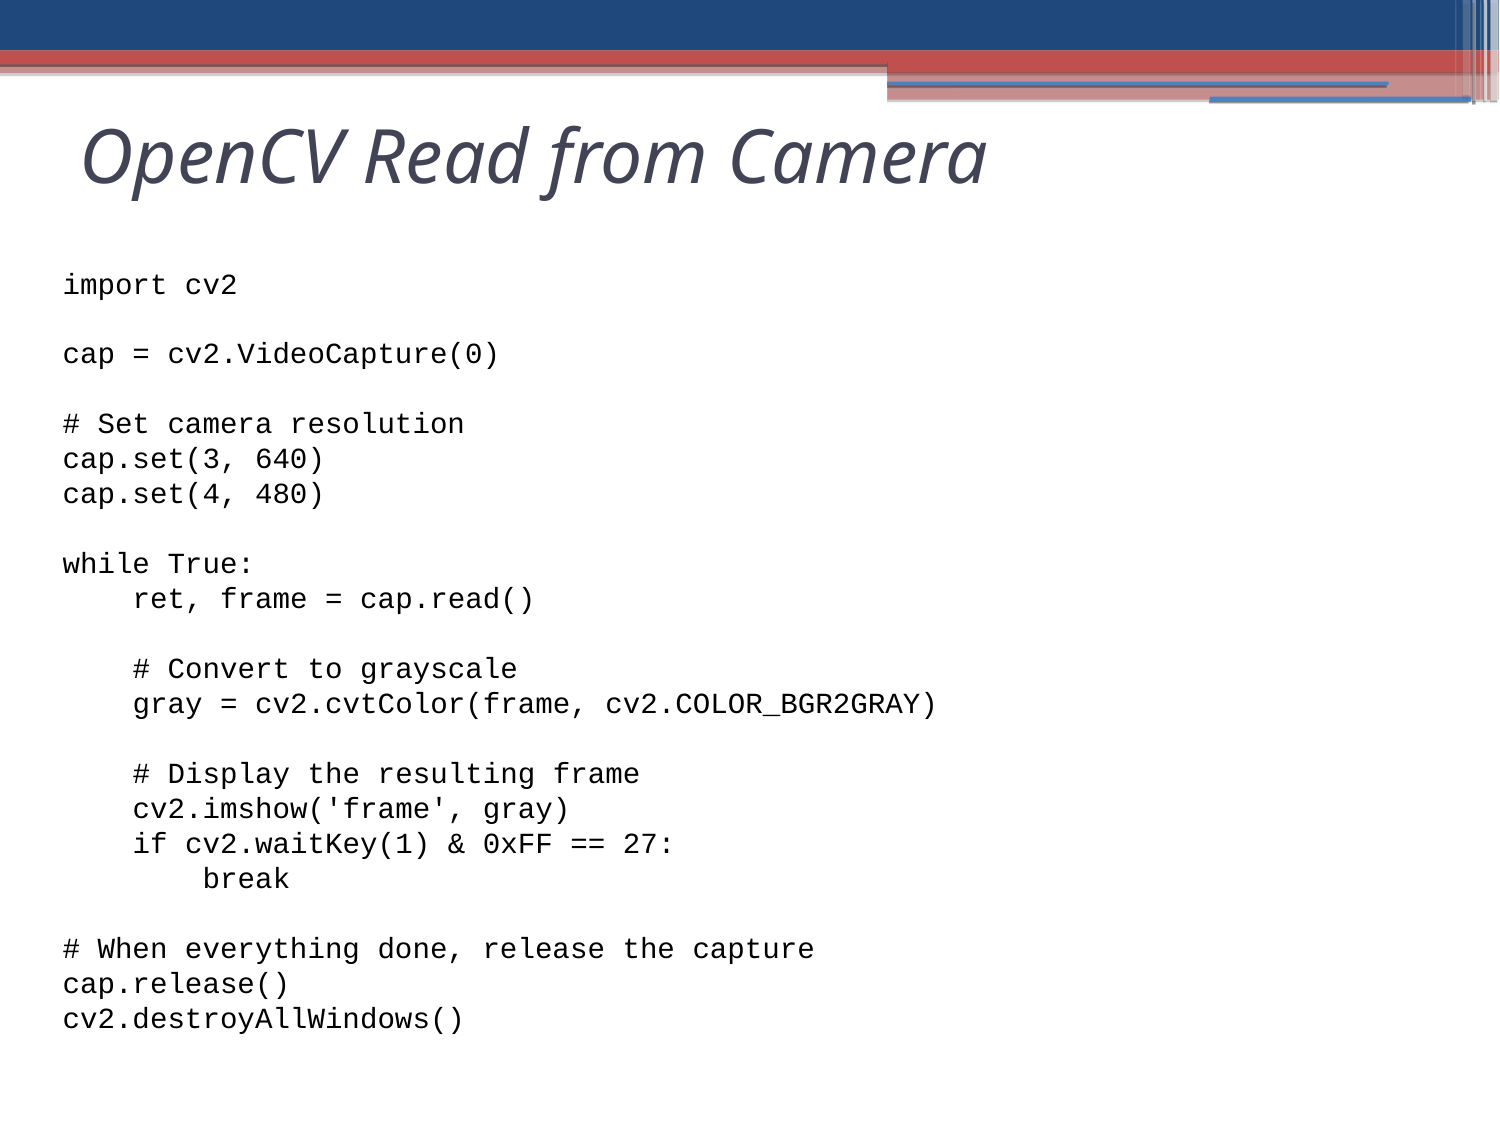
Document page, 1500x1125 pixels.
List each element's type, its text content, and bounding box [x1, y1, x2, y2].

text_box OpenCV Read from Camera [64, 66, 1414, 241]
text_box import cv2 cap = cv2.VideoCapture(0) # Set camera resolution cap.set(3, 640) cap.set(4, 480) while True: ret, frame = cap.read() # Convert to grayscale gray = cv2.cvtColor(frame, cv2.COLOR_BGR2GRAY) # Display the resulting frame cv2.imshow('frame', gray) if cv2.waitKey(1) & 0xFF == 27: break # When everything done, release the capture cap.release() cv2.destroyAllWindows() [47, 212, 1355, 1019]
